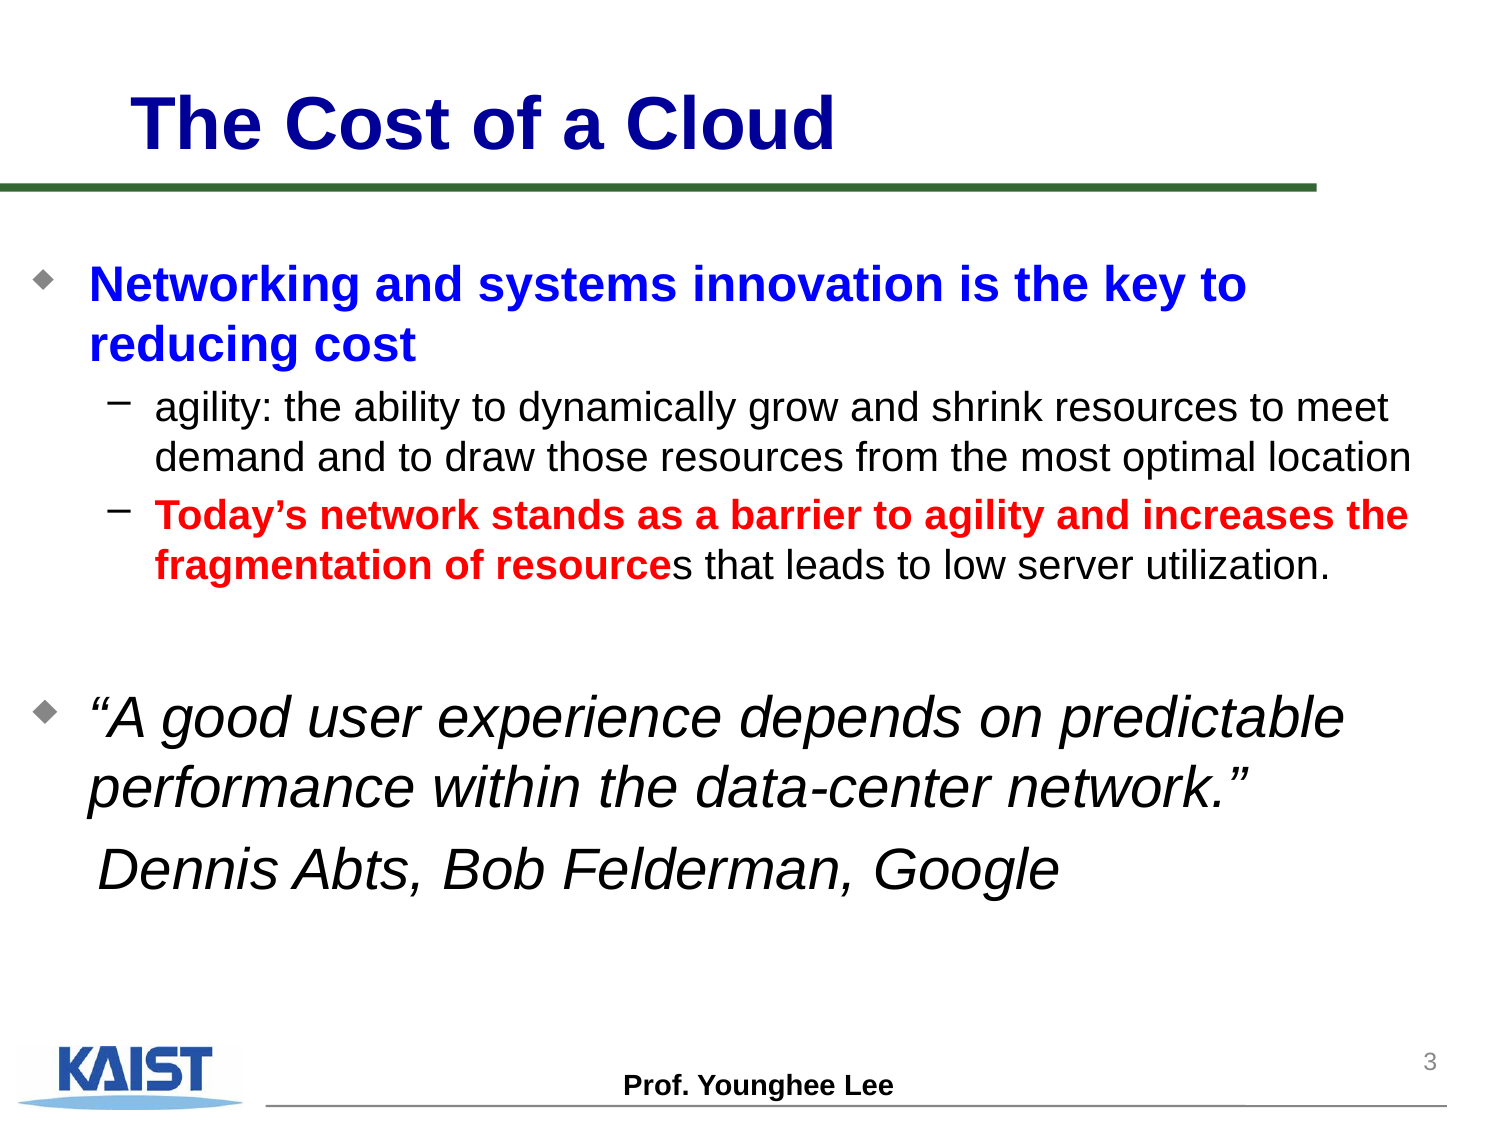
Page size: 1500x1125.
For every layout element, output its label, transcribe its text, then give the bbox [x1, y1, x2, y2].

picture [17, 1046, 243, 1110]
title The Cost of a Cloud [115, 65, 1450, 172]
list Networking and systems innovation is the key to reducing cost agility: the ability to dynamically grow and shrink resources to meet demand and to draw those resources from the most optimal location Today’s network stands as a barrier to agility and increases the fragmentation of resources that leads to low server utilization. “A good user experience depends on predictable performance within the data-center network.” Dennis Abts, Bob Felderman, Google [17, 243, 1456, 776]
slide_number 3 [1139, 1023, 1453, 1099]
